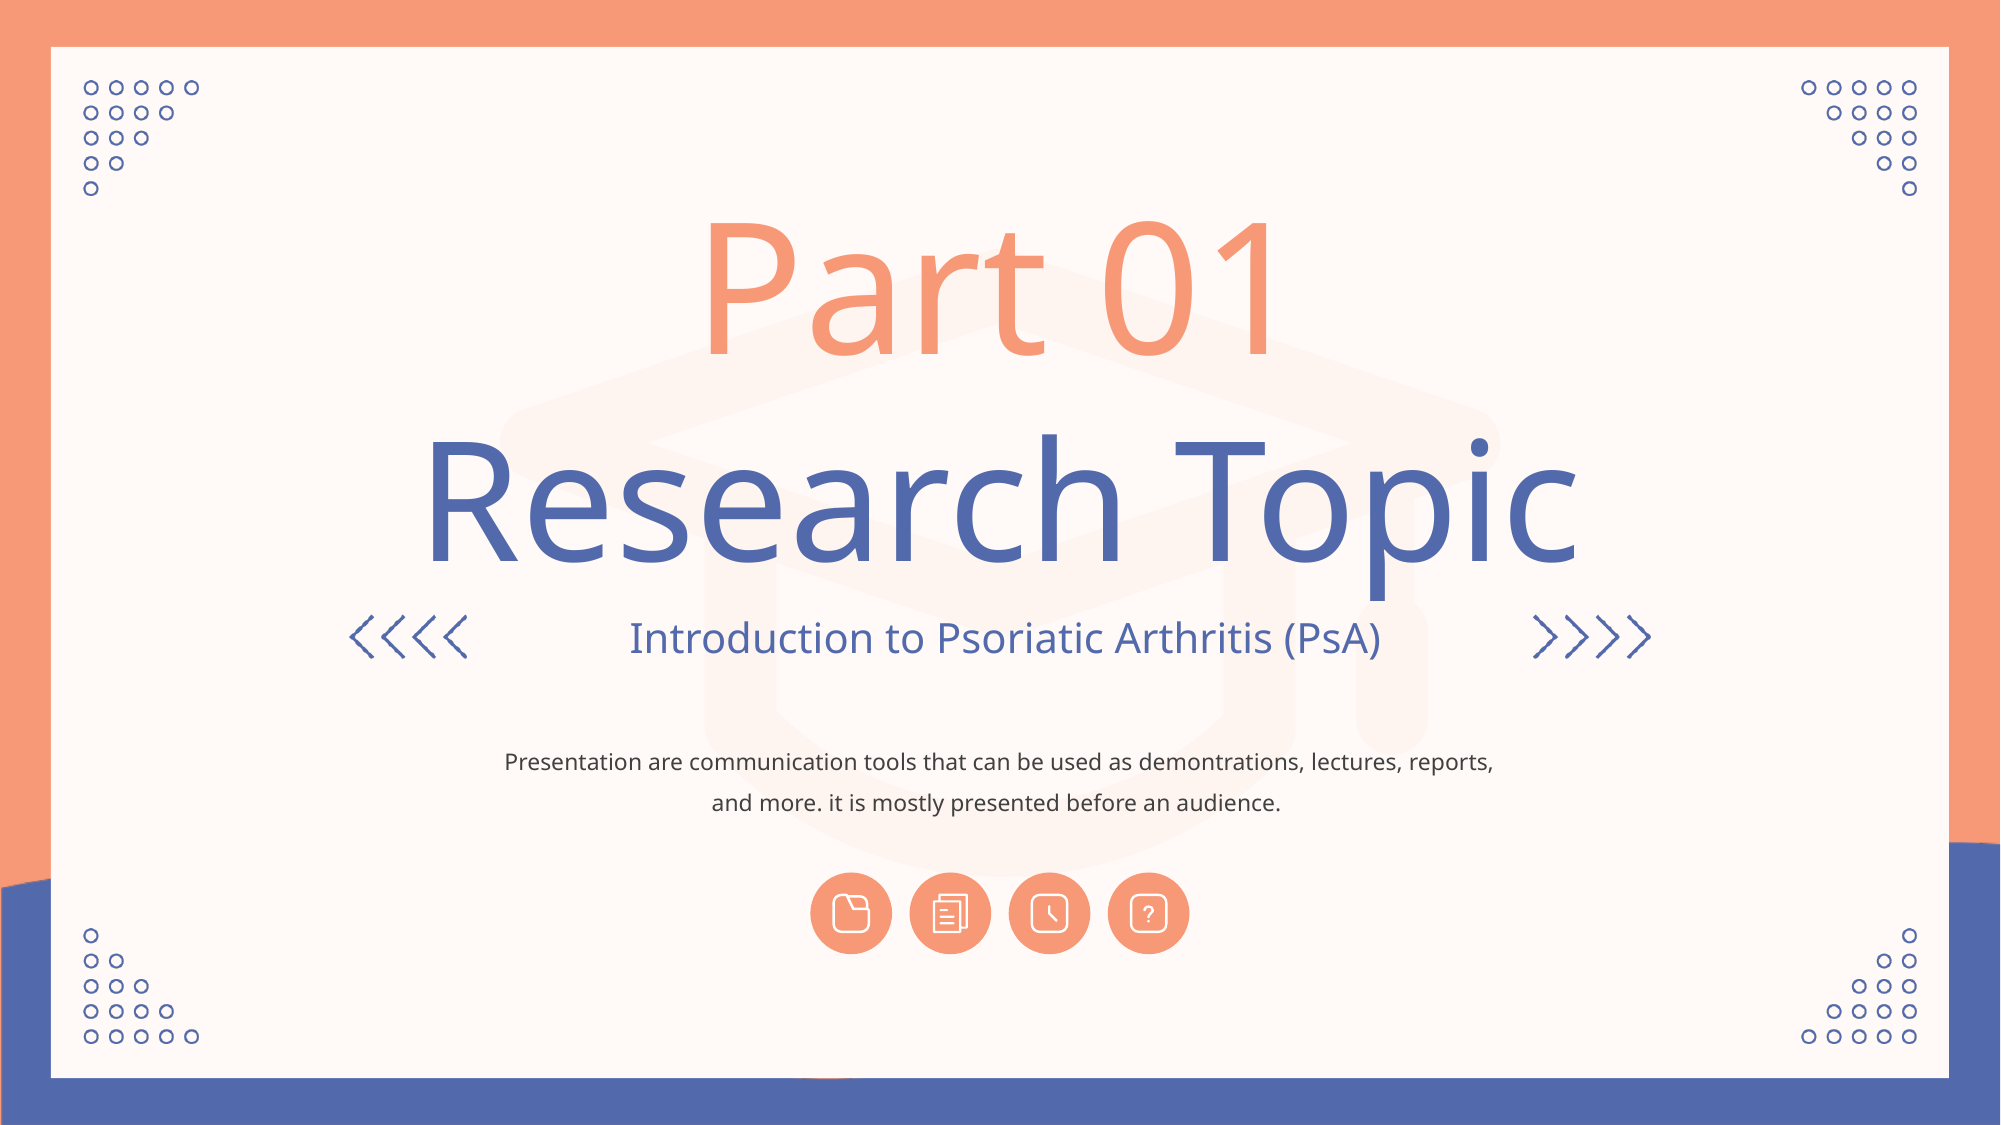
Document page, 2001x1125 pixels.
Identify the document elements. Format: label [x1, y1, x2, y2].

text_box [0, 0, 2000, 1125]
text_box [349, 603, 1651, 670]
text_box [810, 872, 1190, 955]
